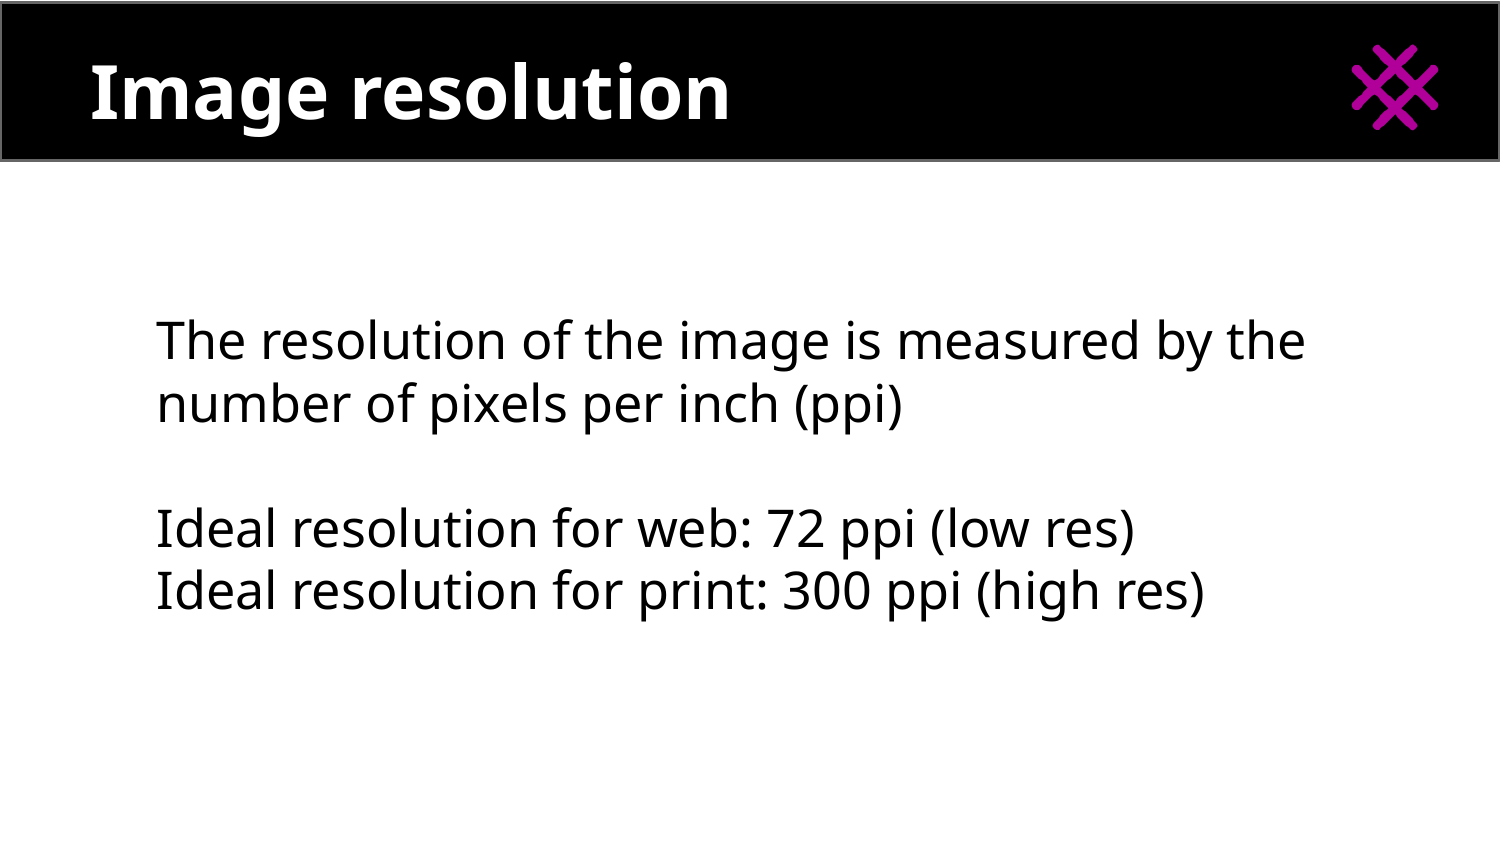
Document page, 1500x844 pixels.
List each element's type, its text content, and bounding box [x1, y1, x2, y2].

picture [1425, 33, 1447, 142]
list [75, 196, 1425, 808]
title Image resolution [75, 8, 1425, 150]
text_box The resolution of the image is measured by the number of pixels per inch (ppi) Ideal resolution for web: 72 ppi (low res) Ideal resolution for print: 300 ppi (high res) [141, 292, 1348, 720]
